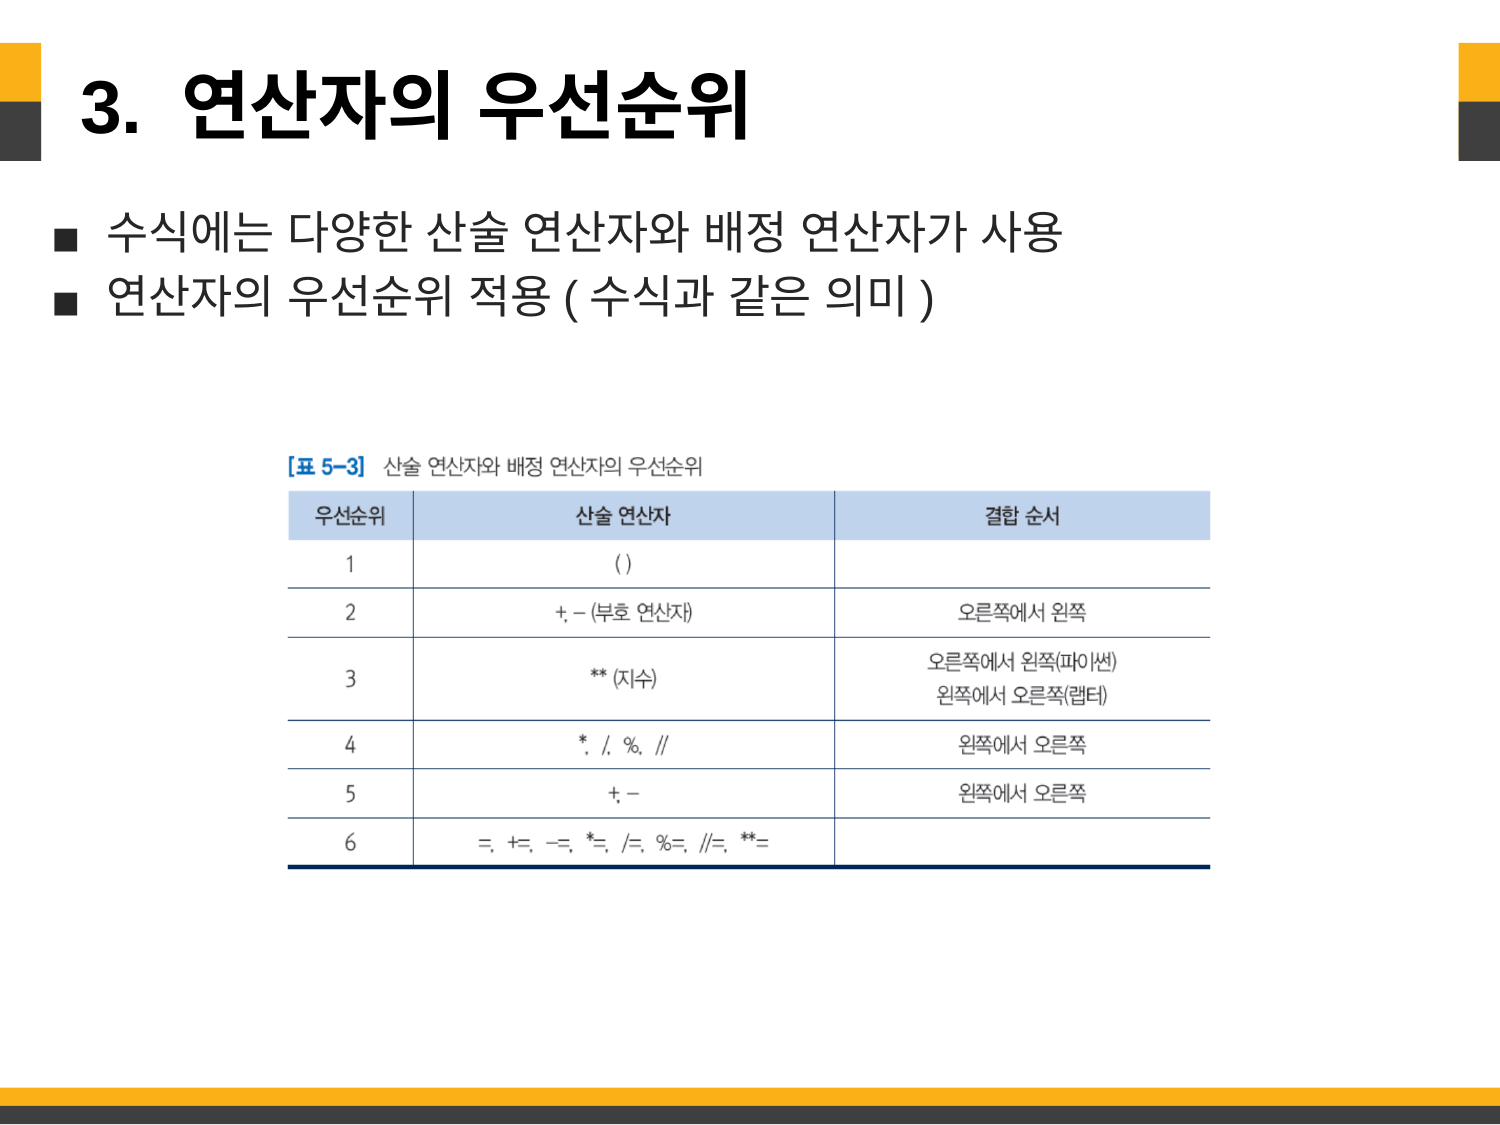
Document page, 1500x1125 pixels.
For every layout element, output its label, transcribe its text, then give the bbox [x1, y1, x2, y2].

title 3. 연산자의 우선순위 [64, 47, 1447, 161]
picture [266, 432, 1234, 888]
list 수식에는 다양한 산술 연산자와 배정 연산자가 사용 연산자의 우선순위 적용(수식과 같은 의미) [35, 196, 1471, 1012]
